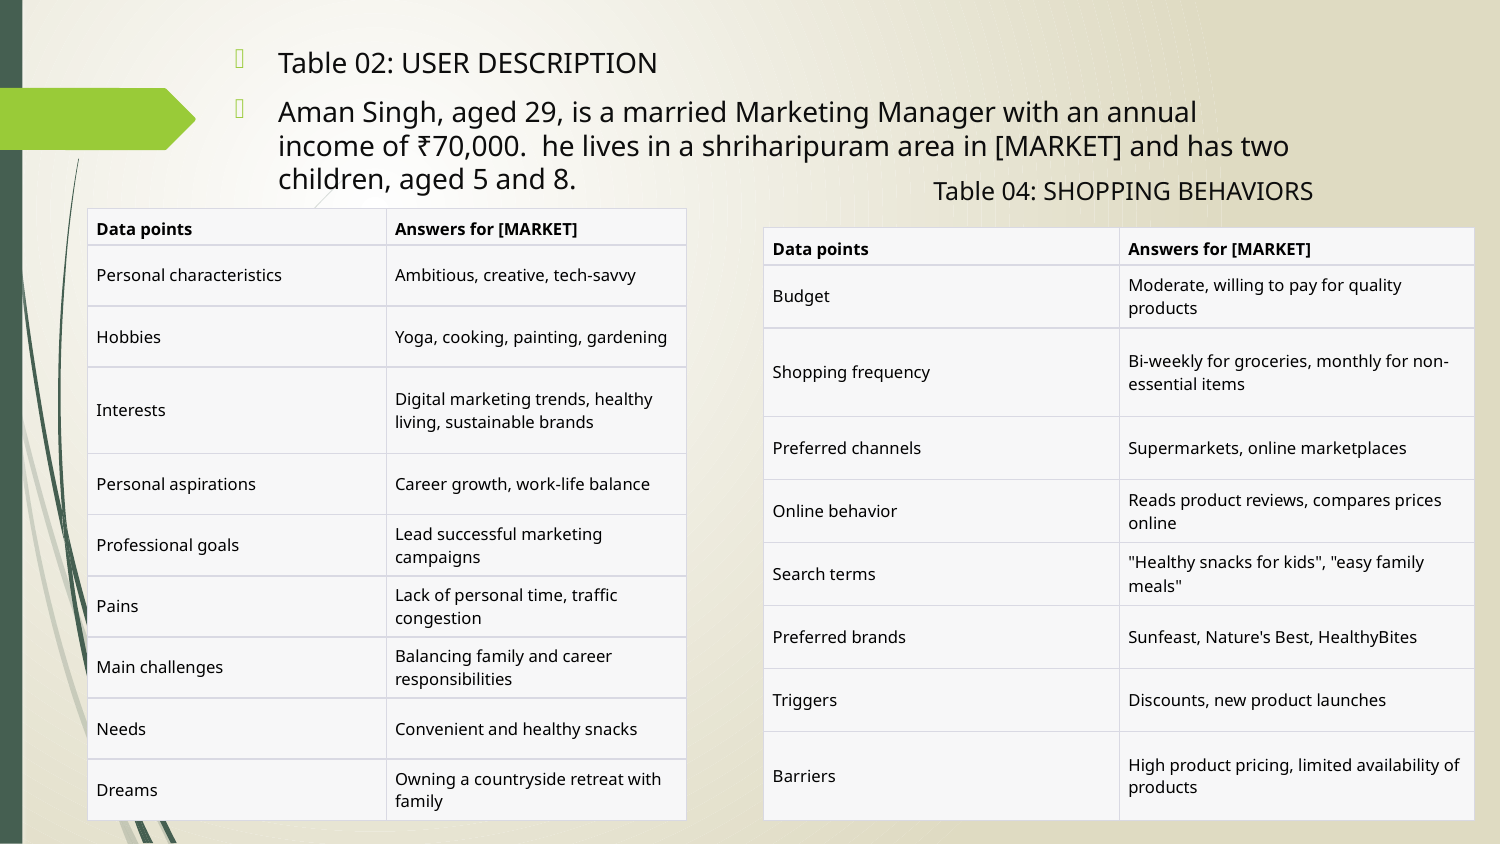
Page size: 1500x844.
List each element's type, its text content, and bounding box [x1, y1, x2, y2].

table_cell Hobbies [88, 307, 386, 366]
table_cell Dreams [88, 760, 386, 820]
list Table 02: USER DESCRIPTION Aman Singh, aged 29, is a married Marketing Manager with an annual income of ₹70,000. he lives in a shriharipuram area in [MARKET] and has two children, aged 5 and 8. Table 03: PSYCHOGRAPHICS [219, 38, 1317, 503]
table_cell "Healthy snacks for kids", "easy family meals" [1120, 543, 1474, 605]
table_cell Digital marketing trends, healthy living, sustainable brands [387, 368, 686, 453]
table_cell Ambitious, creative, tech-savvy [387, 246, 686, 305]
table_cell Lack of personal time, traffic congestion [387, 577, 686, 636]
table_cell Convenient and healthy snacks [387, 699, 686, 758]
table_cell Yoga, cooking, painting, gardening [387, 307, 686, 366]
table_cell Pains [88, 577, 386, 636]
table_cell Interests [88, 368, 386, 453]
table_cell Preferred channels [764, 417, 1119, 479]
table_cell Owning a countryside retreat with family [387, 760, 686, 820]
table_cell Personal characteristics [88, 246, 386, 305]
table_cell Triggers [764, 669, 1119, 731]
table_cell High product pricing, limited availability of products [1120, 732, 1474, 820]
table_header Data points [764, 228, 1119, 264]
table_cell Sunfeast, Nature's Best, HealthyBites [1120, 606, 1474, 668]
table_cell Budget [764, 266, 1119, 327]
table_cell Discounts, new product launches [1120, 669, 1474, 731]
table_cell Career growth, work-life balance [387, 454, 686, 514]
table_cell Shopping frequency [764, 329, 1119, 416]
table_cell Preferred brands [764, 606, 1119, 668]
text_box Table 04: SHOPPING BEHAVIORS [918, 167, 1329, 213]
table_cell Online behavior [764, 480, 1119, 542]
table_header Data points [88, 209, 386, 244]
table_header Answers for [MARKET] [387, 209, 686, 244]
table_header Answers for [MARKET] [1120, 228, 1474, 264]
table_cell Lead successful marketing campaigns [387, 515, 686, 575]
table_cell Barriers [764, 732, 1119, 820]
table_cell Professional goals [88, 515, 386, 575]
table_cell Main challenges [88, 638, 386, 697]
table_cell Bi-weekly for groceries, monthly for non-essential items [1120, 329, 1474, 416]
table_cell Personal aspirations [88, 454, 386, 514]
table_cell Balancing family and career responsibilities [387, 638, 686, 697]
table_cell Search terms [764, 543, 1119, 605]
table_cell Supermarkets, online marketplaces [1120, 417, 1474, 479]
table_cell Needs [88, 699, 386, 758]
table_cell Moderate, willing to pay for quality products [1120, 266, 1474, 327]
table_cell Reads product reviews, compares prices online [1120, 480, 1474, 542]
